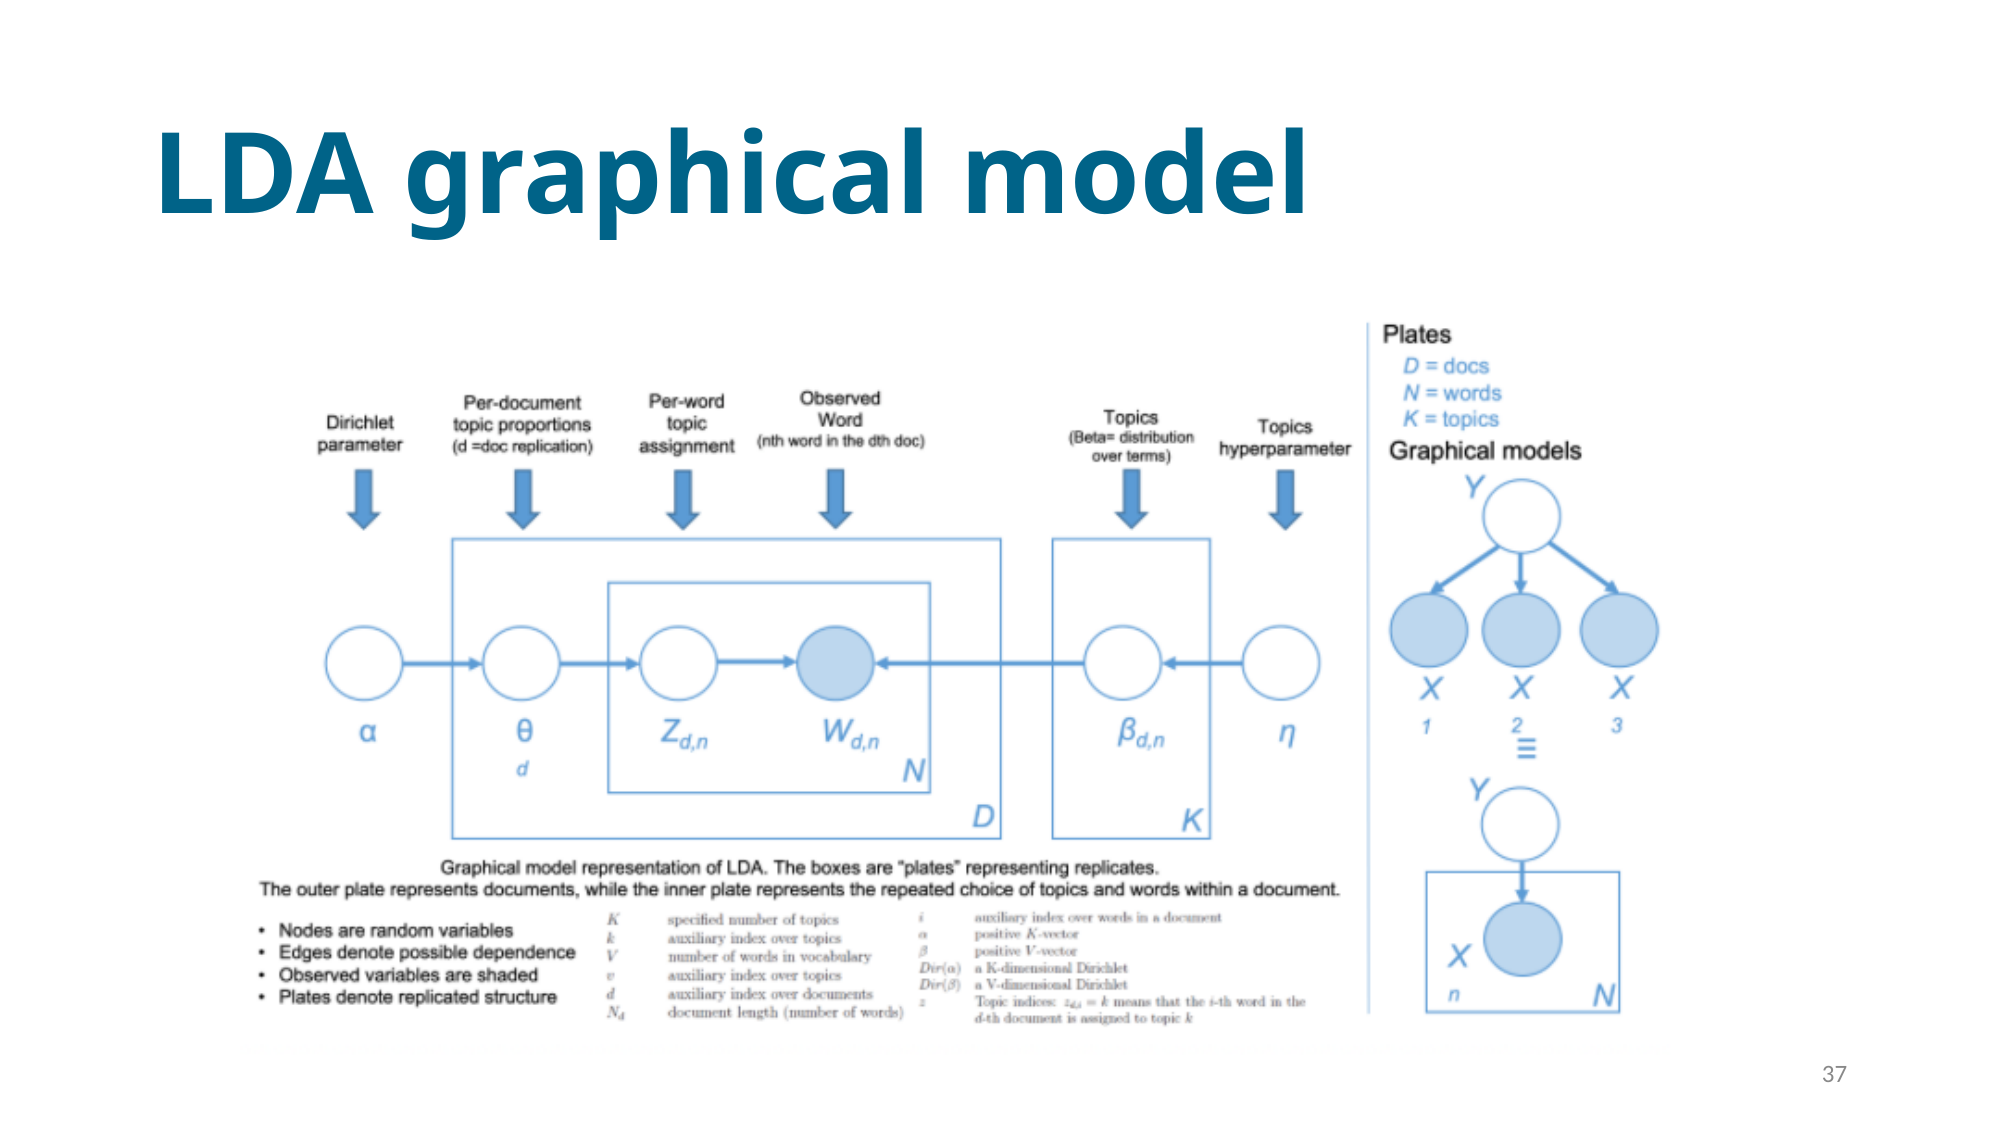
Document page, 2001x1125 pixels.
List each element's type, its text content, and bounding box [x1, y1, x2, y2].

title LDA graphical model [137, 59, 1863, 278]
slide_number 37 [1412, 1042, 1863, 1103]
picture [239, 277, 1691, 1055]
